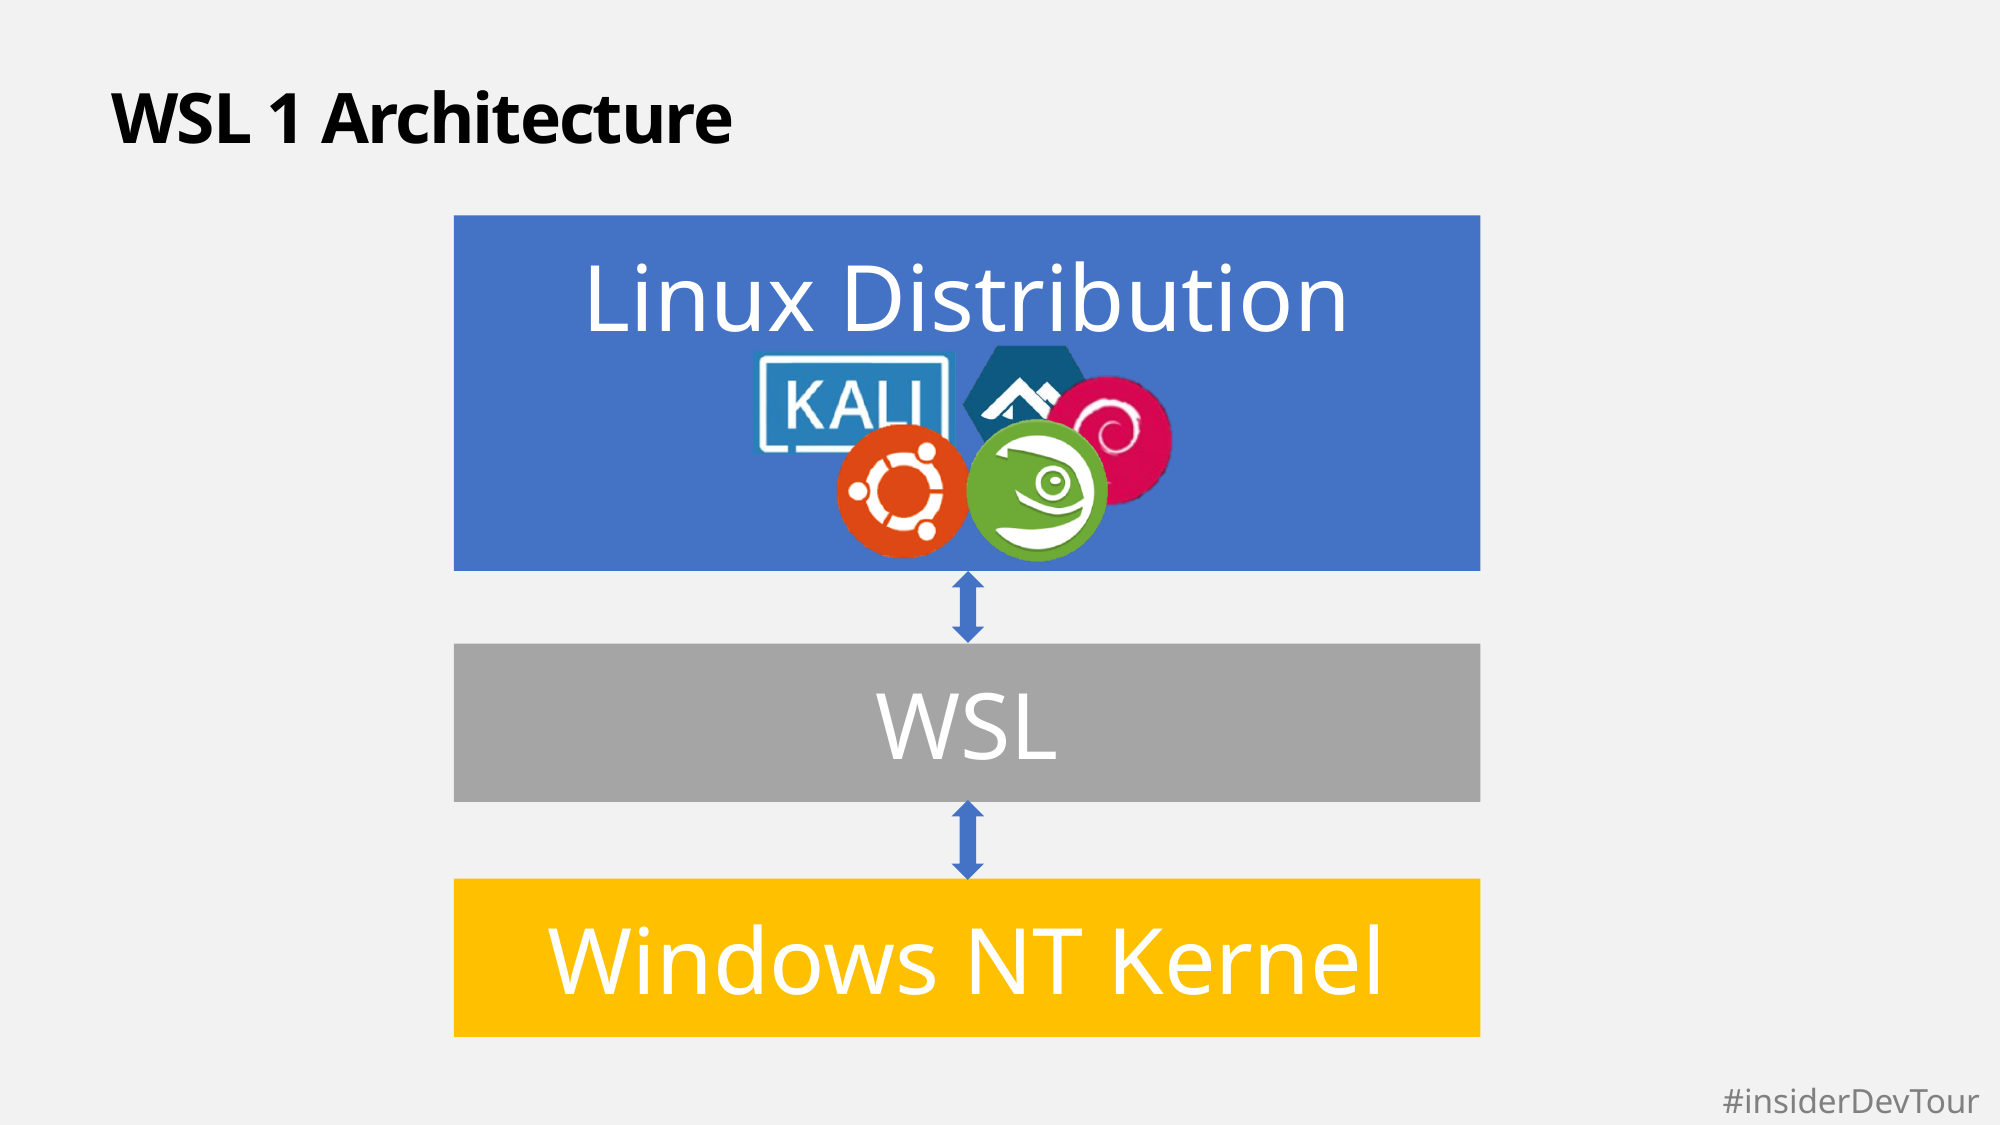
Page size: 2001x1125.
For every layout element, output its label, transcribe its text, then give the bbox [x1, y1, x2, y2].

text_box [753, 341, 1186, 568]
text_box [950, 799, 986, 881]
text_box Linux Distribution [453, 215, 1481, 571]
text_box [950, 570, 986, 644]
text_box WSL [453, 643, 1481, 802]
title WSL 1 Architecture [96, 75, 1904, 166]
text_box Windows NT Kernel [453, 878, 1481, 1037]
